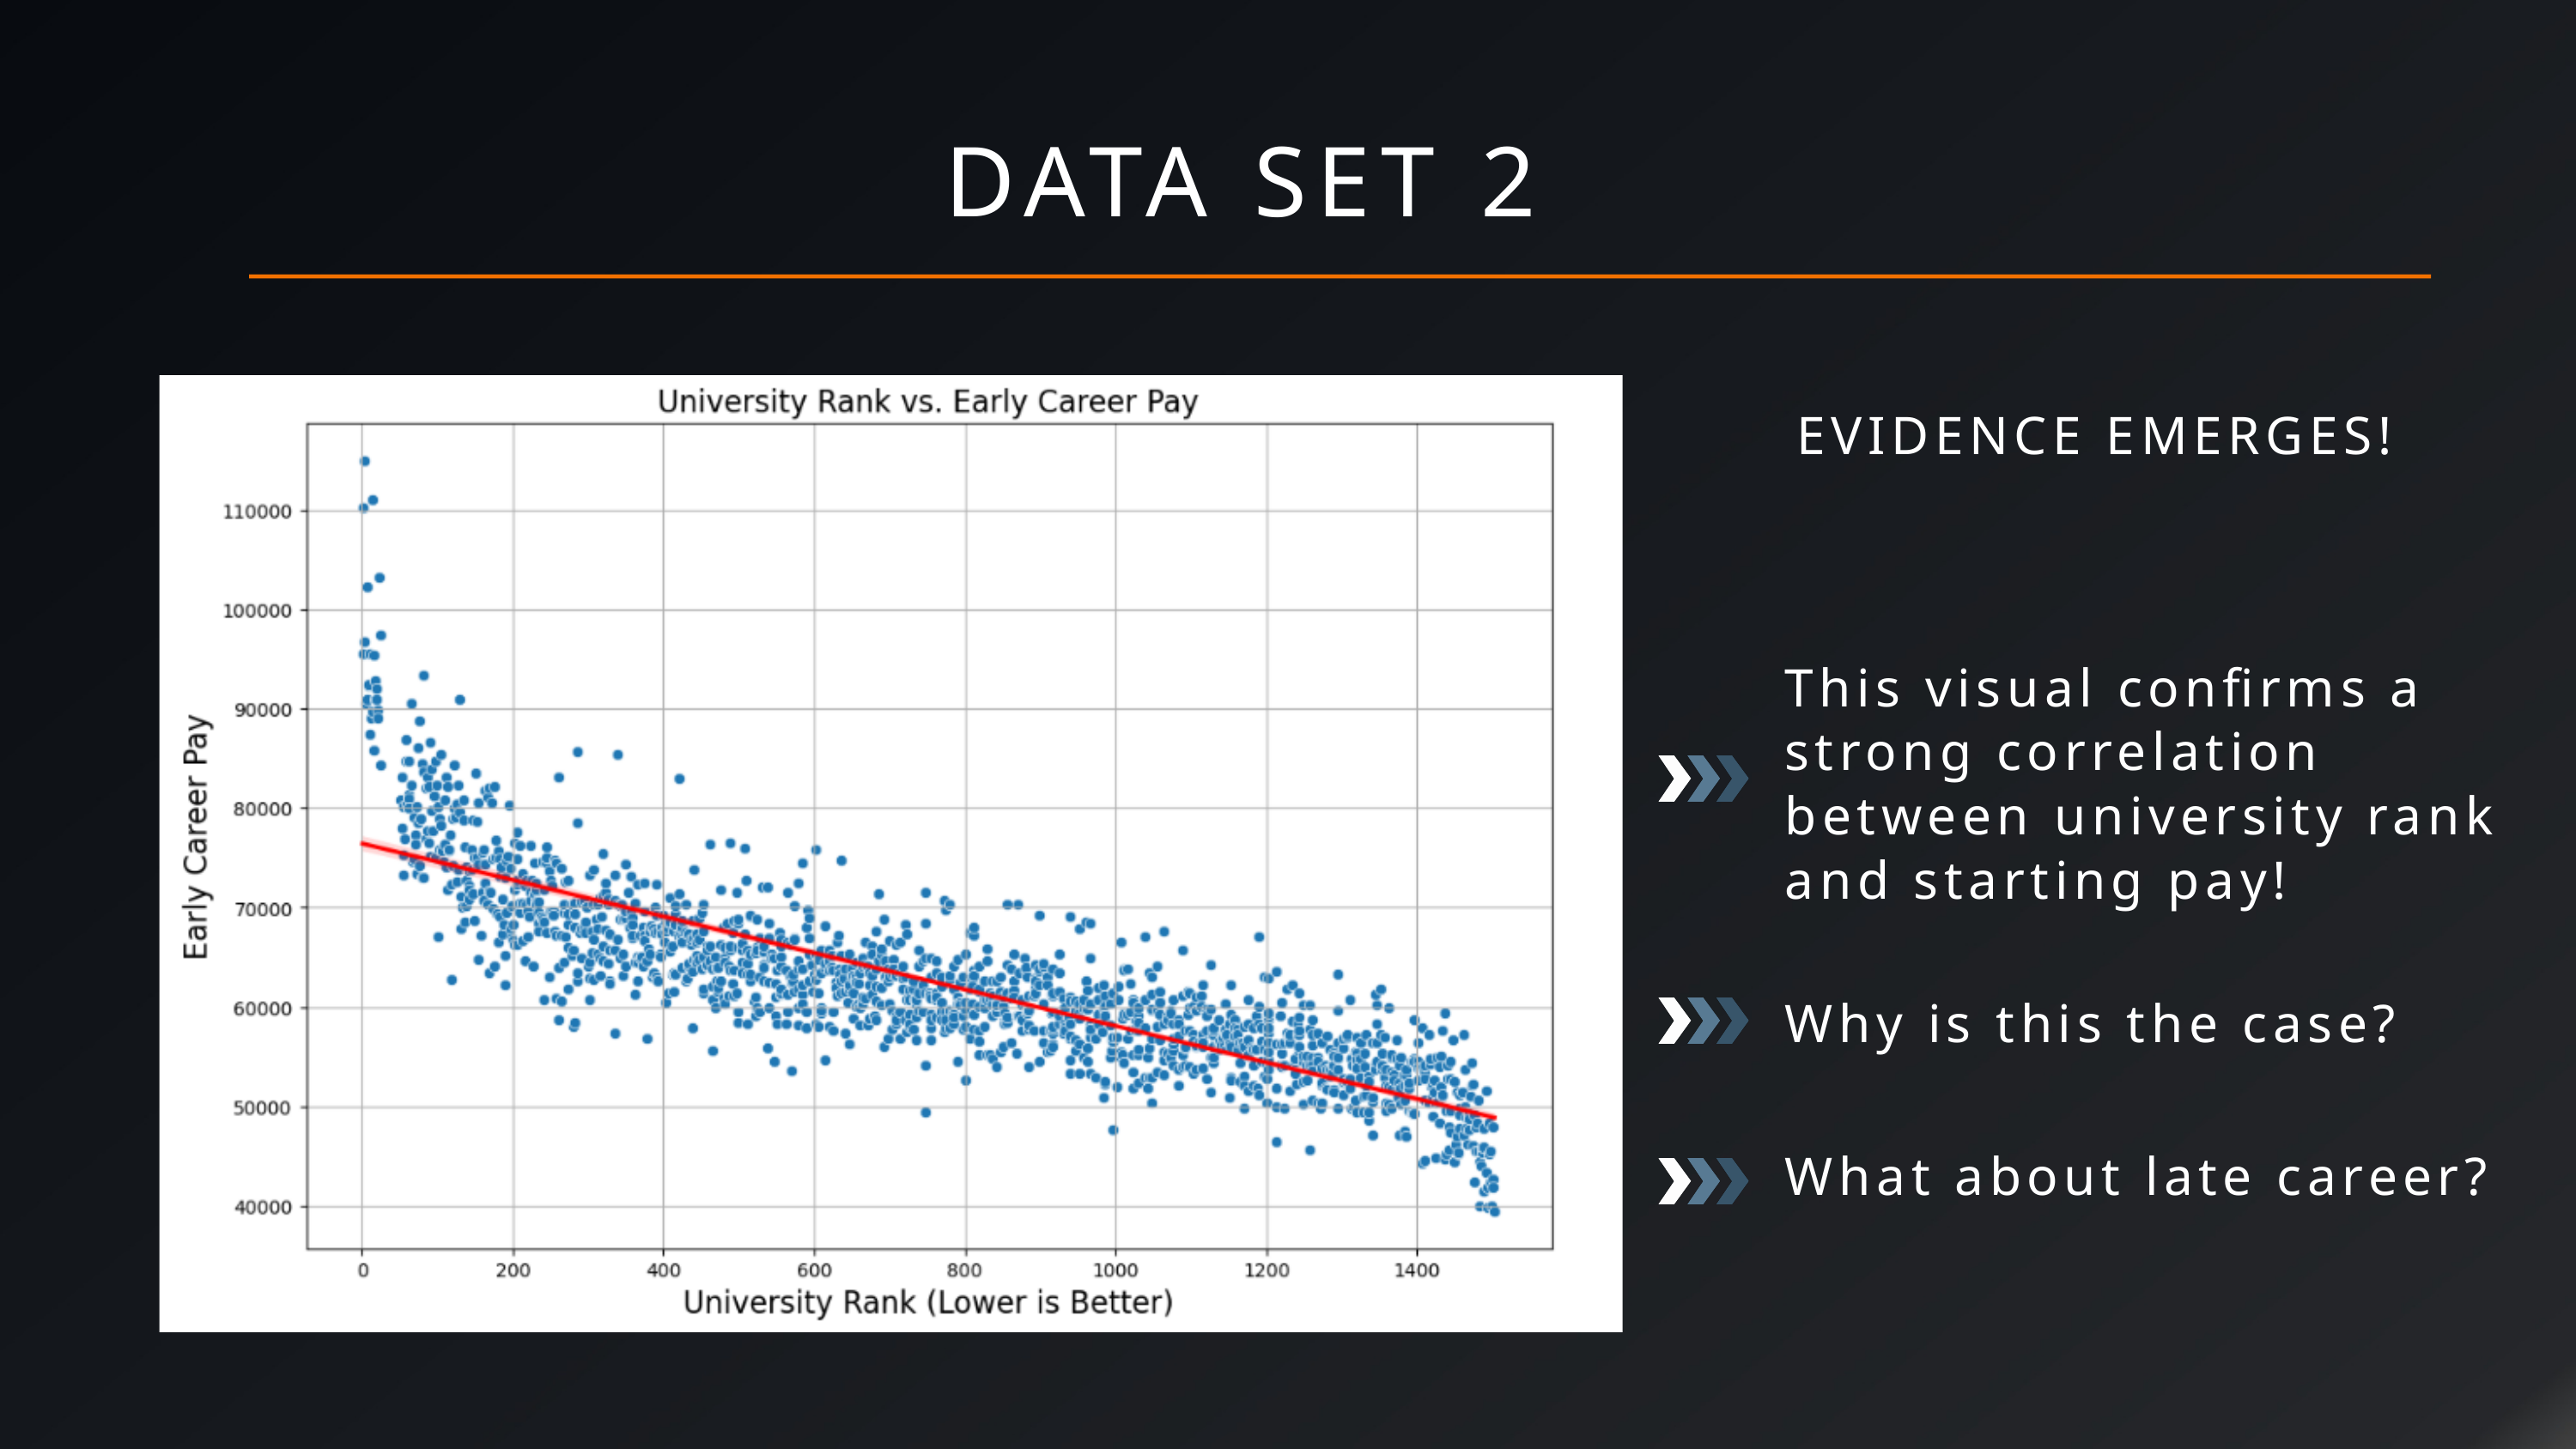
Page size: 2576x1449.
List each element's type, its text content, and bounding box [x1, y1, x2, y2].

text_box [1658, 997, 1749, 1044]
text_box This visual confirms a strong correlation between university rank and starting pay! [1784, 652, 2576, 910]
text_box [1658, 1158, 1749, 1204]
text_box EVIDENCE EMERGES! [1759, 400, 2432, 465]
text_box What about late career? [1784, 1142, 2576, 1206]
text_box [159, 375, 1623, 1332]
text_box [1658, 755, 1749, 802]
text_box Why is this the case? [1784, 988, 2576, 1053]
text_box [0, 0, 2576, 1449]
text_box DATA SET 2 [945, 112, 1740, 237]
